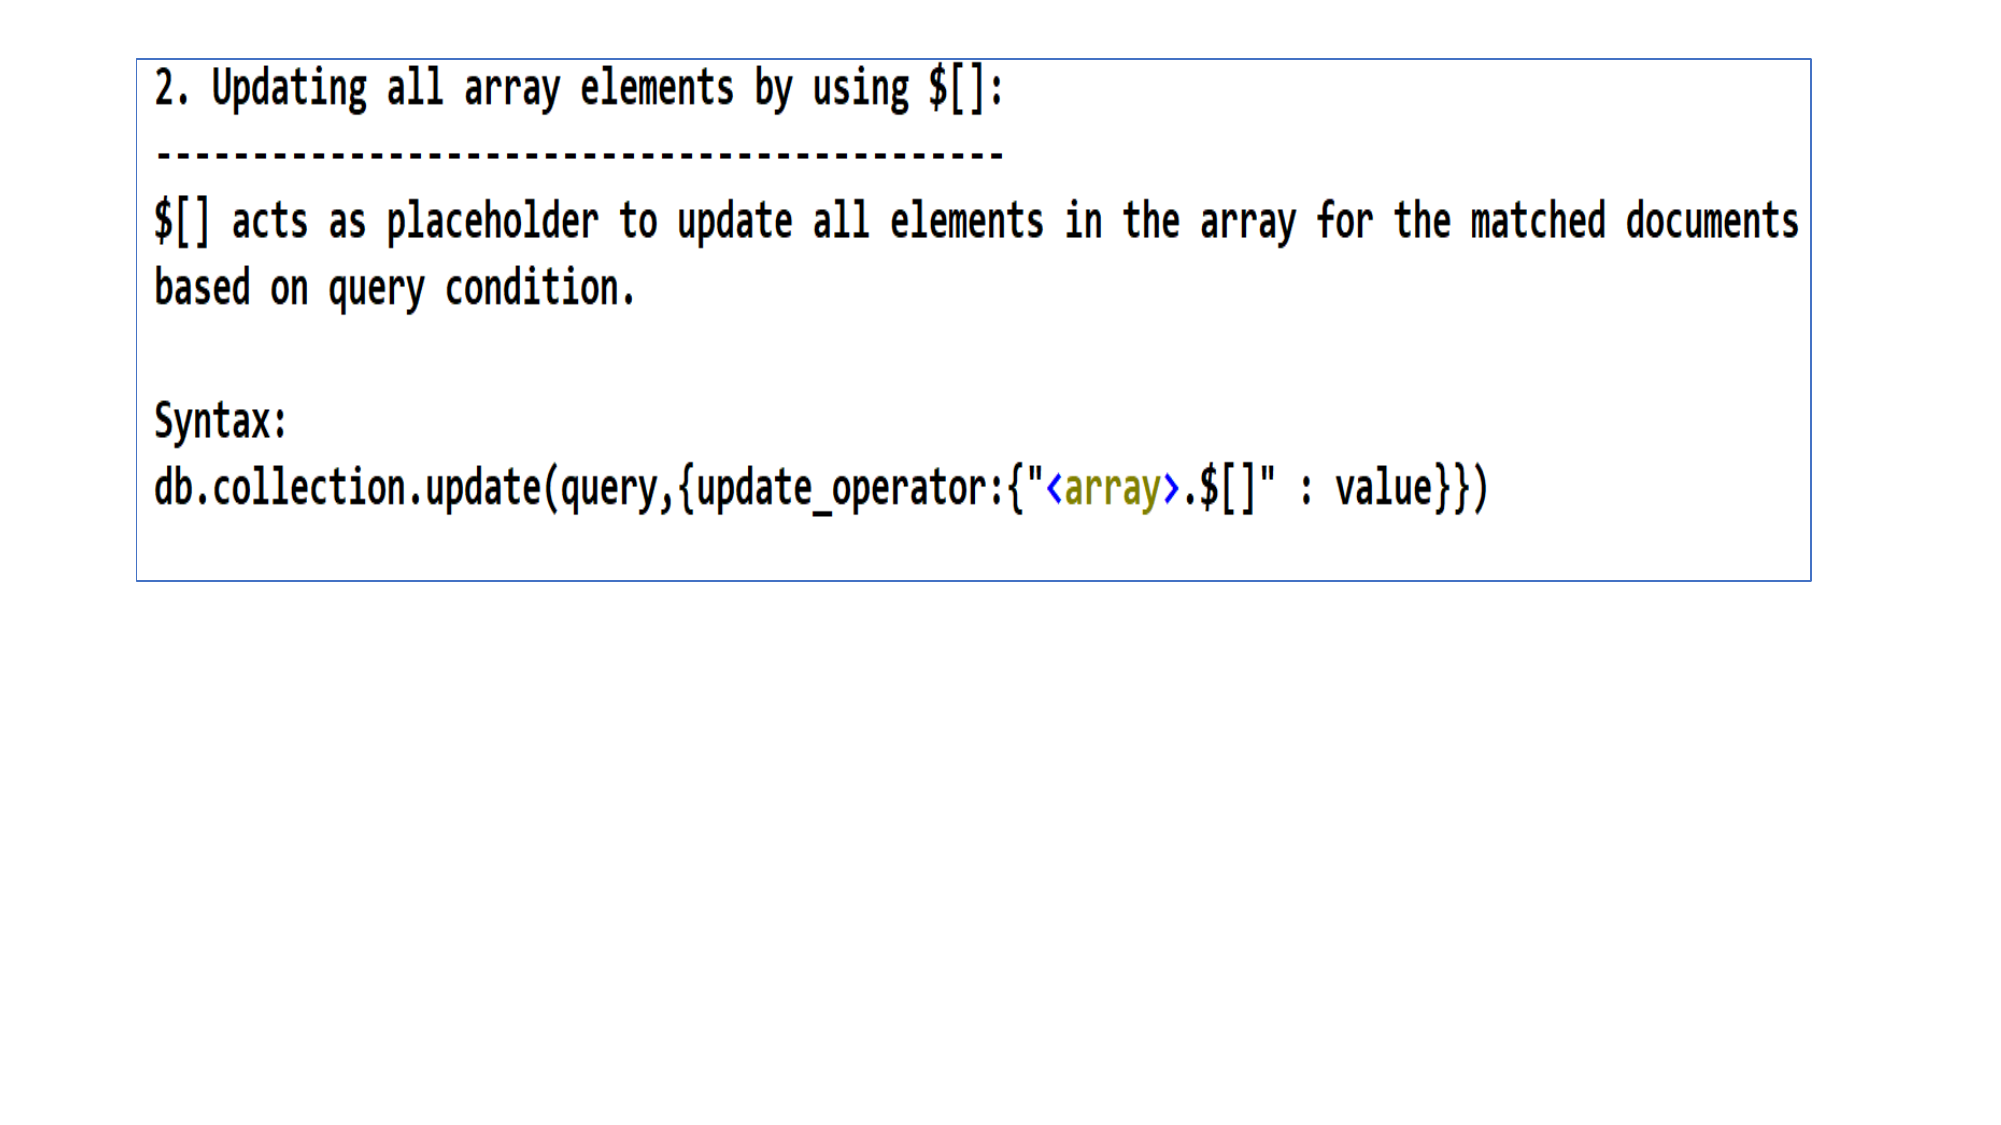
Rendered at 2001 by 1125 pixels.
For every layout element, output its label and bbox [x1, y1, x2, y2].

picture [137, 59, 1811, 581]
